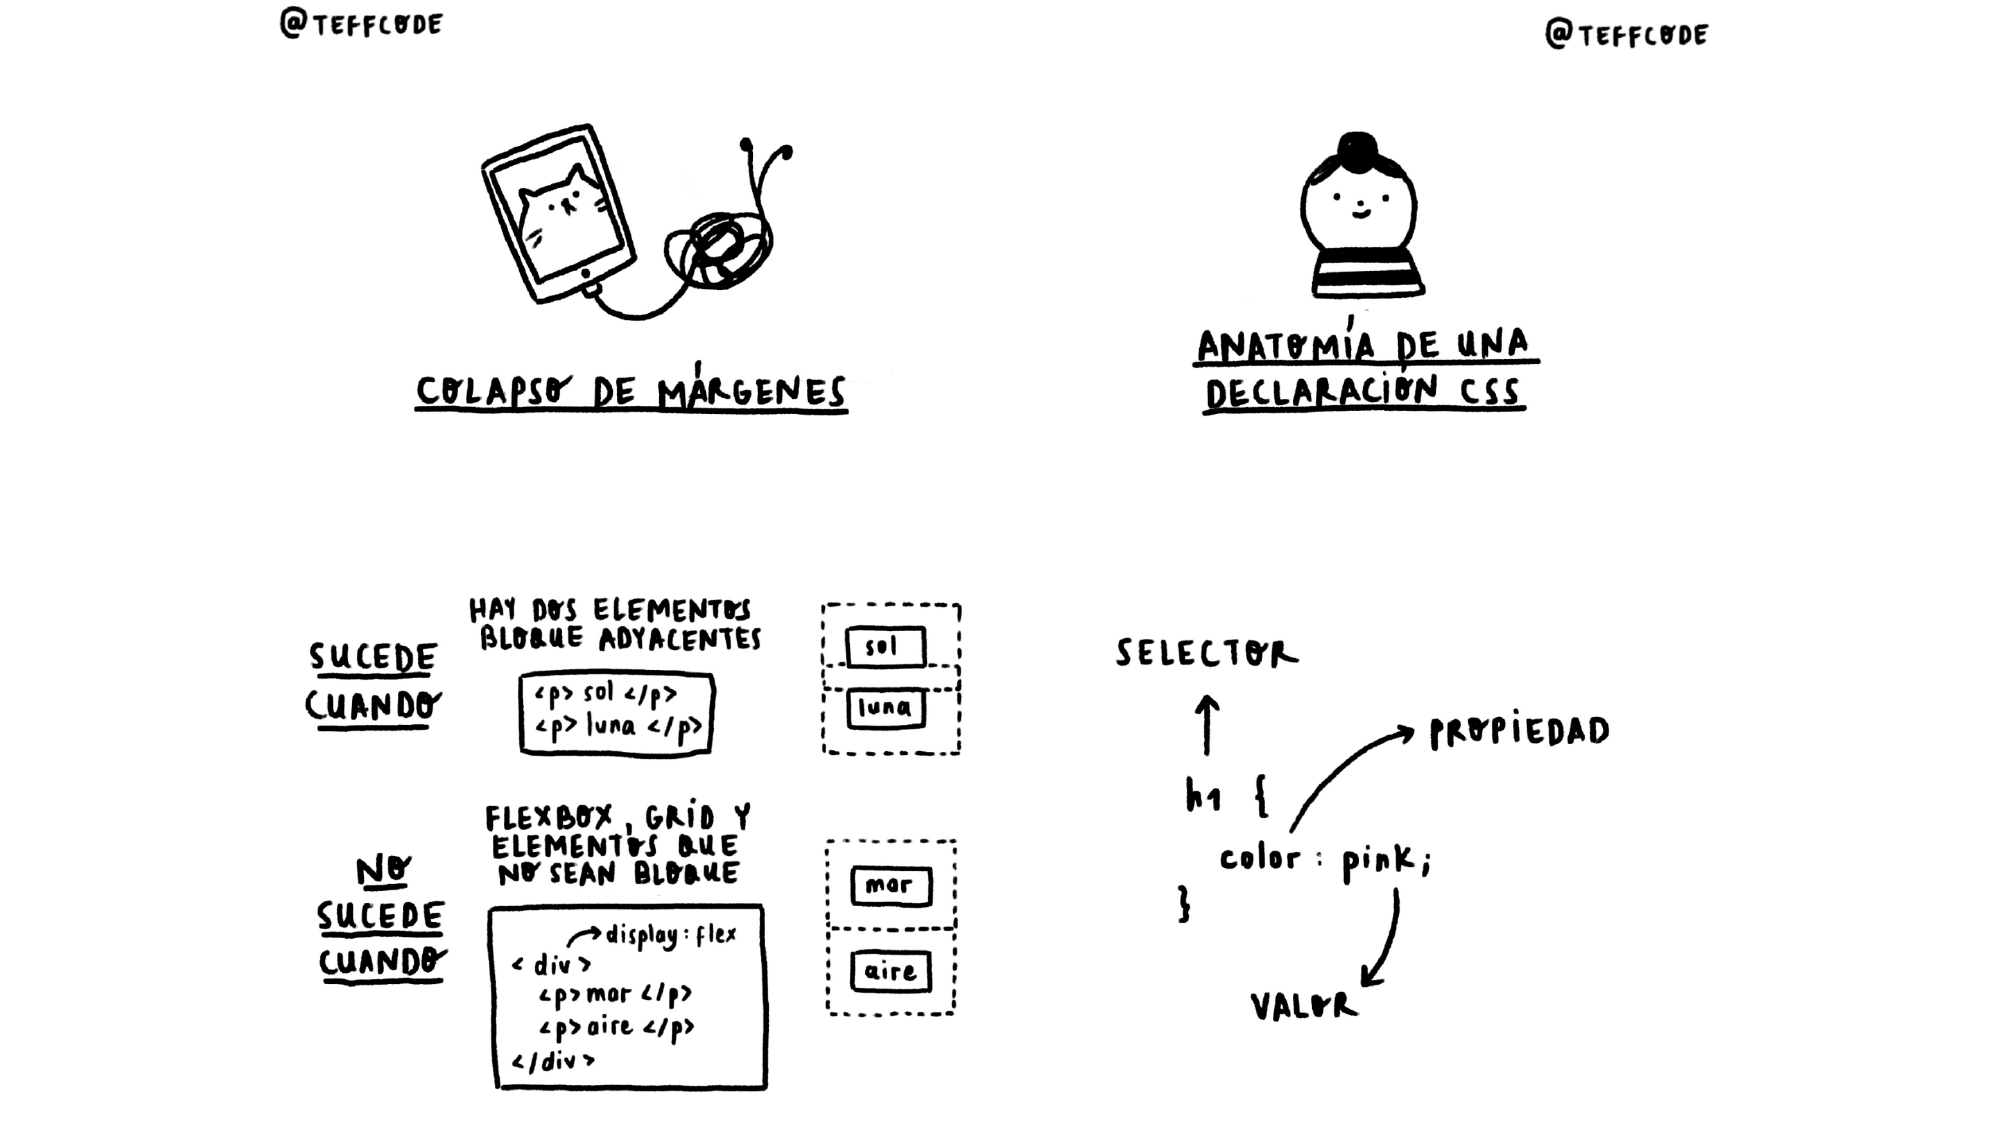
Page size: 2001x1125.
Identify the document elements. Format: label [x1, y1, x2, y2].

picture [274, 0, 1726, 1125]
